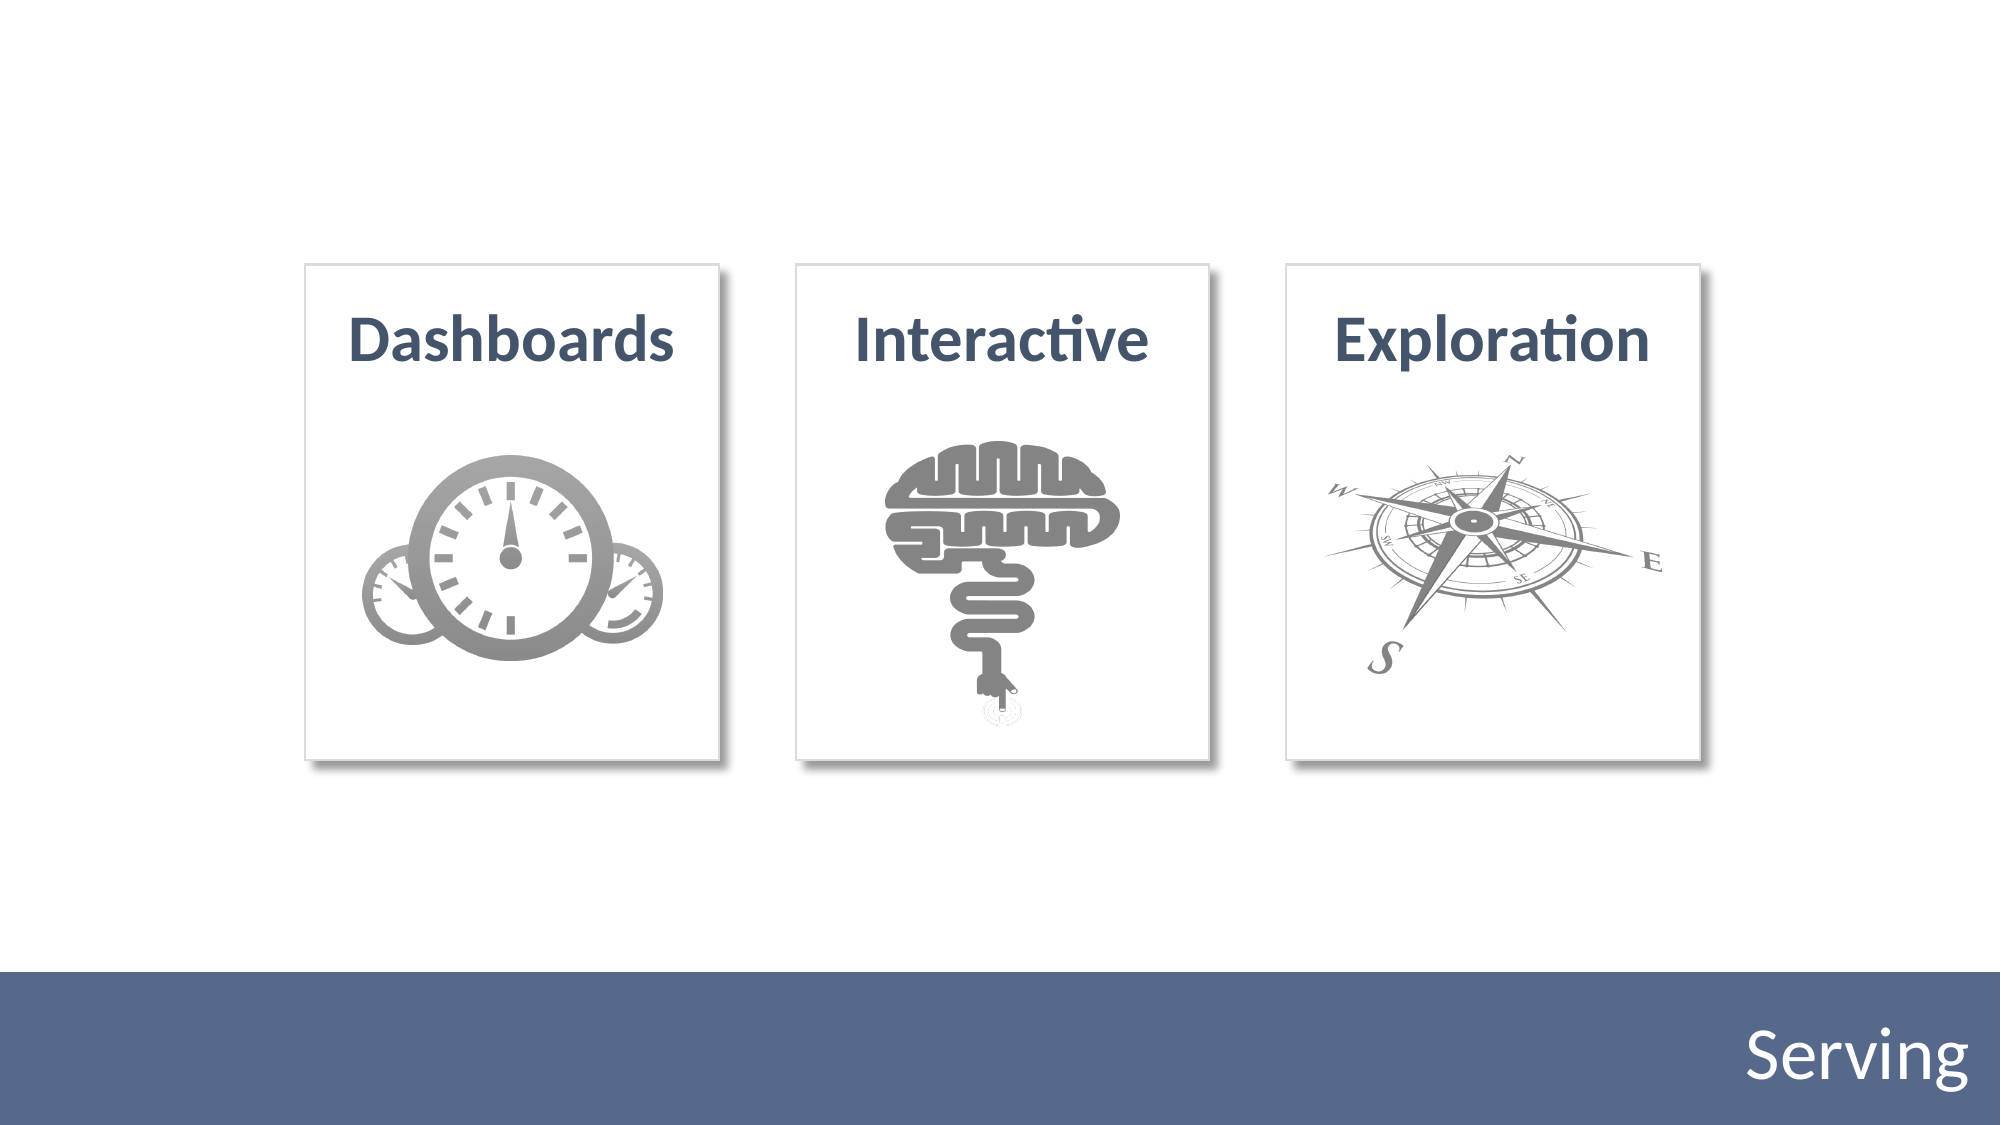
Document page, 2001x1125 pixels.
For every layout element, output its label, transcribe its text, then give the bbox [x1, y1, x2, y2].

picture [1324, 455, 1662, 674]
picture [362, 455, 663, 661]
text_box Interactive [795, 263, 1210, 761]
text_box Dashboards [304, 263, 720, 761]
text_box Serving [0, 971, 2000, 1125]
picture [885, 441, 1120, 726]
text_box Exploration [1285, 263, 1701, 761]
